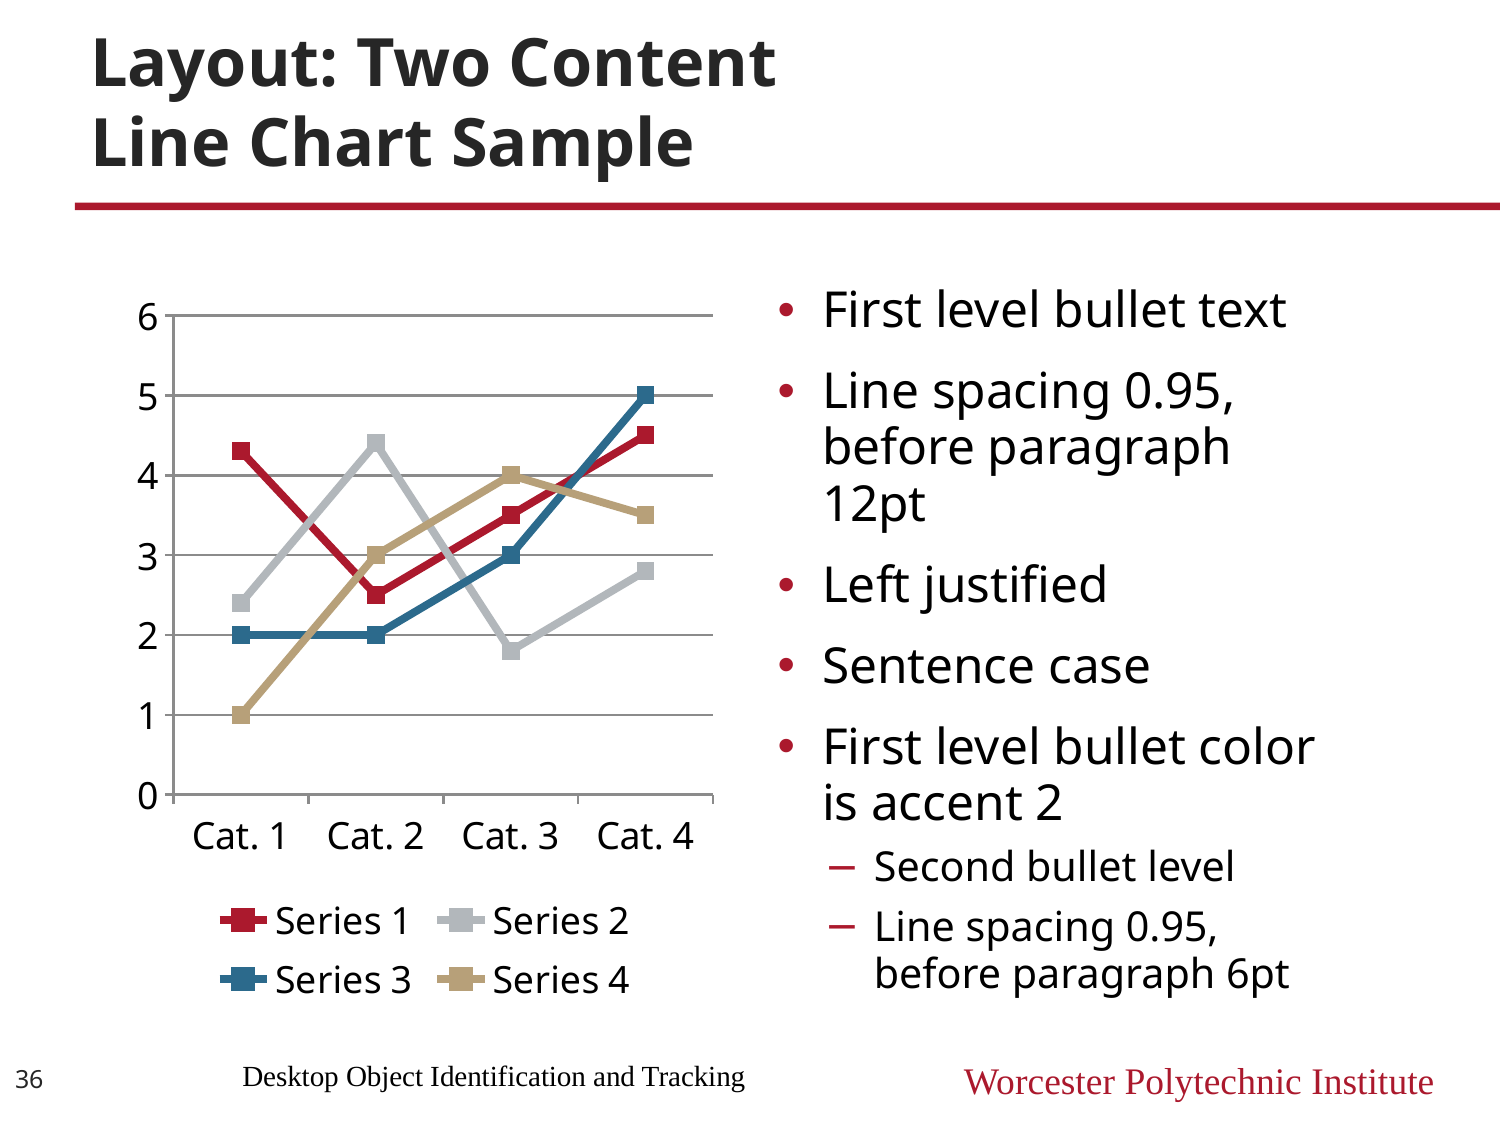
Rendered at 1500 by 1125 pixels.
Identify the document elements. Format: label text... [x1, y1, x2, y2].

title Layout: Two Content Line Chart Sample [75, 56, 1425, 188]
chart [124, 274, 726, 1014]
slide_number 36 [0, 1047, 75, 1113]
footer Desktop Object Identification and Tracking [75, 1050, 913, 1100]
list First level bullet text Line spacing 0.95, before paragraph 12pt Left justified Sentence case First level bullet color is accent 2 Second bullet level Line spacing 0.95, before paragraph 6pt [762, 275, 1363, 1013]
